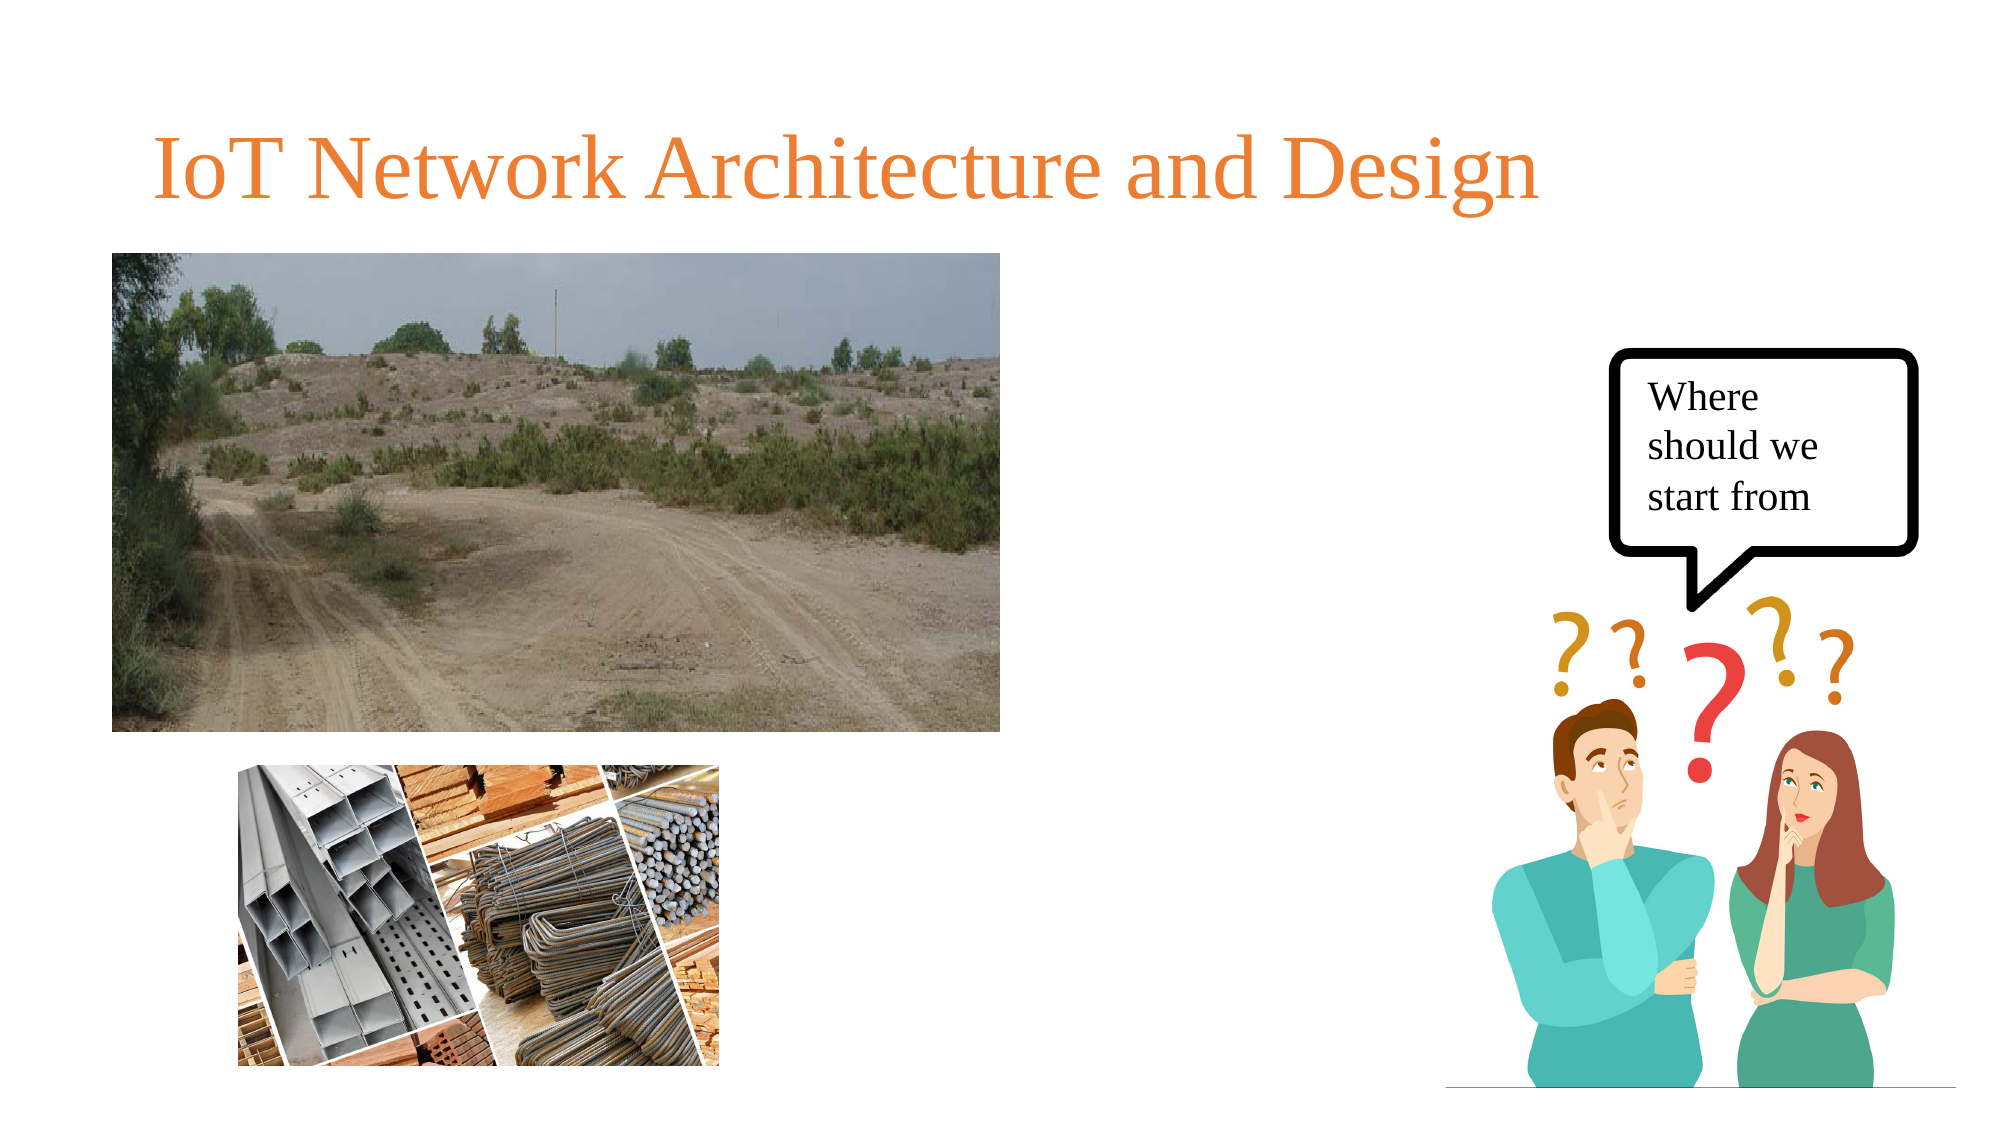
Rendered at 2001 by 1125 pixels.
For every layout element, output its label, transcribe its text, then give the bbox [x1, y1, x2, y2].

picture [1445, 303, 1957, 1088]
picture [238, 765, 719, 1066]
title IoT Network Architecture and Design [137, 59, 1863, 278]
picture [112, 253, 1000, 732]
